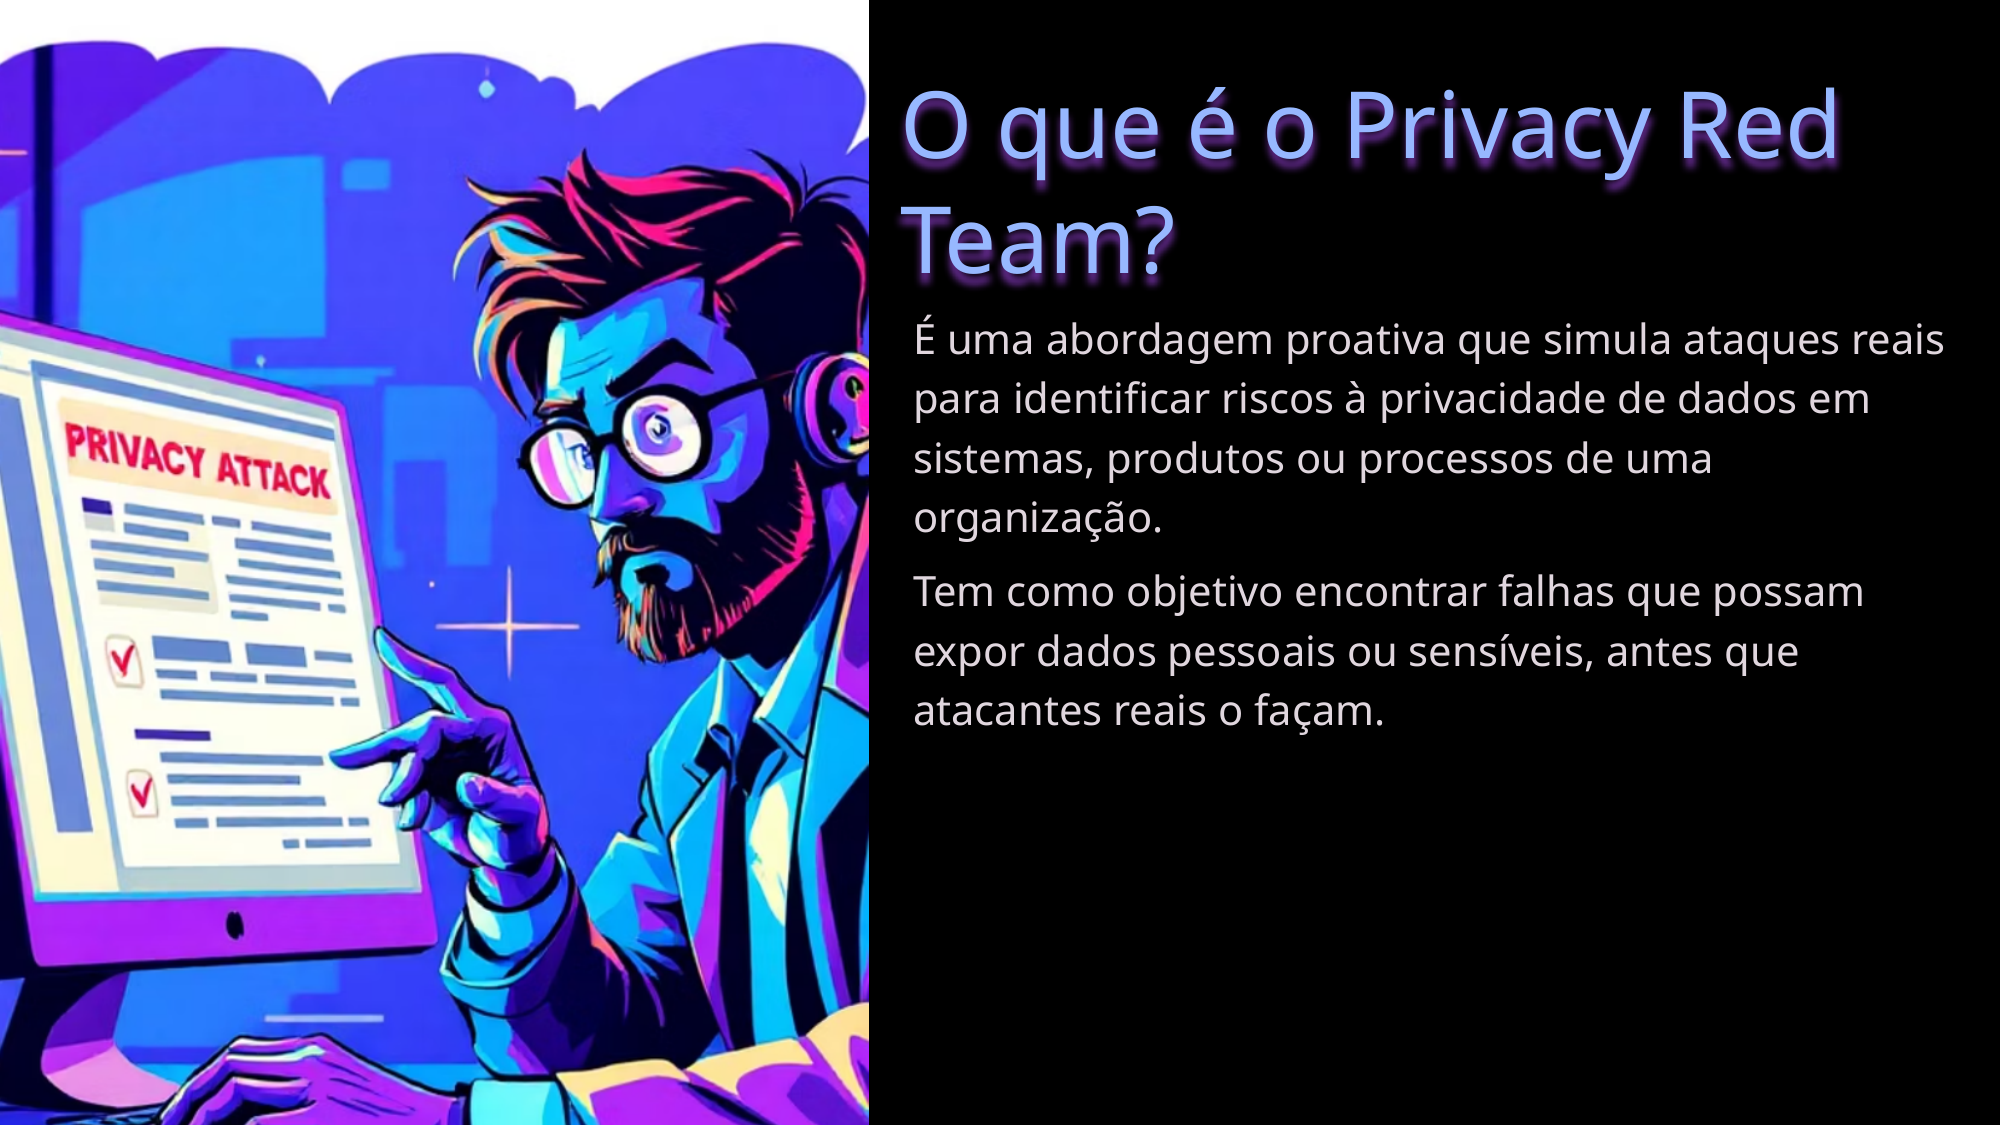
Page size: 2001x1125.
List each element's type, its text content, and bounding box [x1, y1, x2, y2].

text_box O que é o Privacy Red Team? [900, 61, 1972, 294]
picture [0, 0, 870, 1125]
text_box É uma abordagem proativa que simula ataques reais para identificar riscos à privacidade de dados em sistemas, produtos ou processos de uma organização. [913, 303, 1959, 483]
text_box Tem como objetivo encontrar falhas que possam expor dados pessoais ou sensíveis, antes que atacantes reais o façam. [913, 555, 1959, 675]
